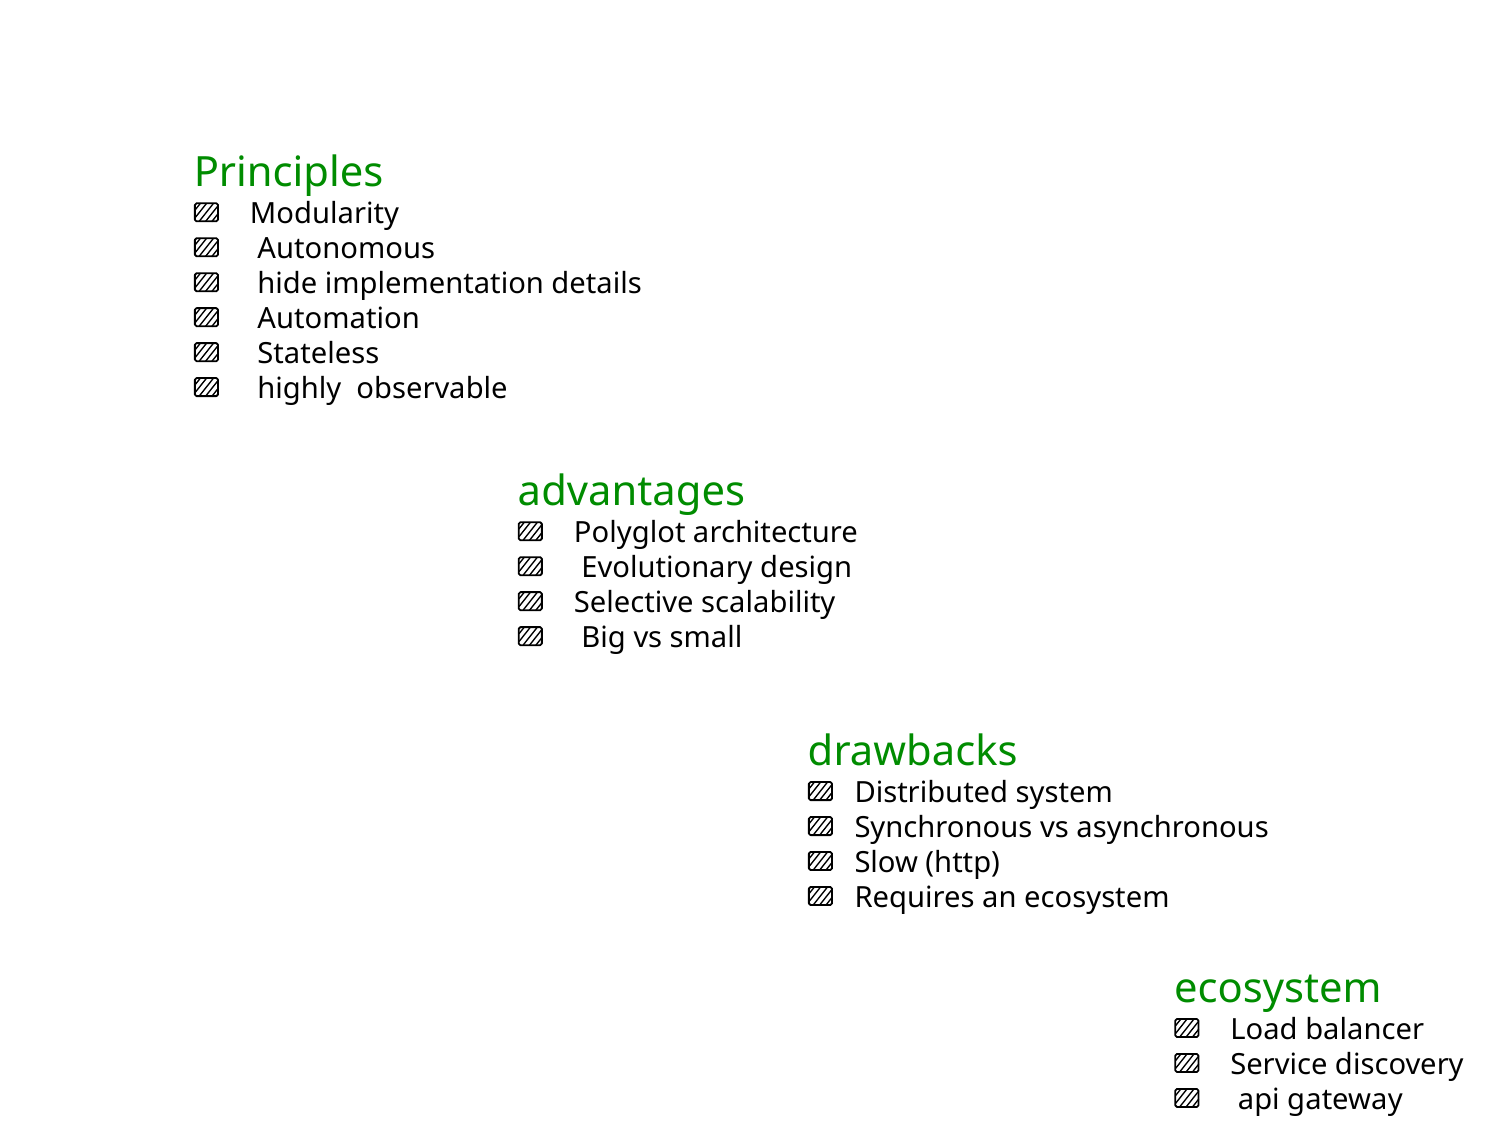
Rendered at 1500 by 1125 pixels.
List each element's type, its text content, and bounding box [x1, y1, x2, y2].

text_box ecosystem Load balancer Service discovery api gateway [1159, 952, 1479, 1123]
text_box drawbacks Distributed system Synchronous vs asynchronous Slow (http) Requires an ecosystem [792, 716, 1284, 921]
text_box advantages Polyglot architecture Evolutionary design Selective scalability Big vs small [502, 456, 874, 661]
text_box Principles Modularity Autonomous hide implementation details Automation Stateless highly observable [178, 137, 657, 412]
